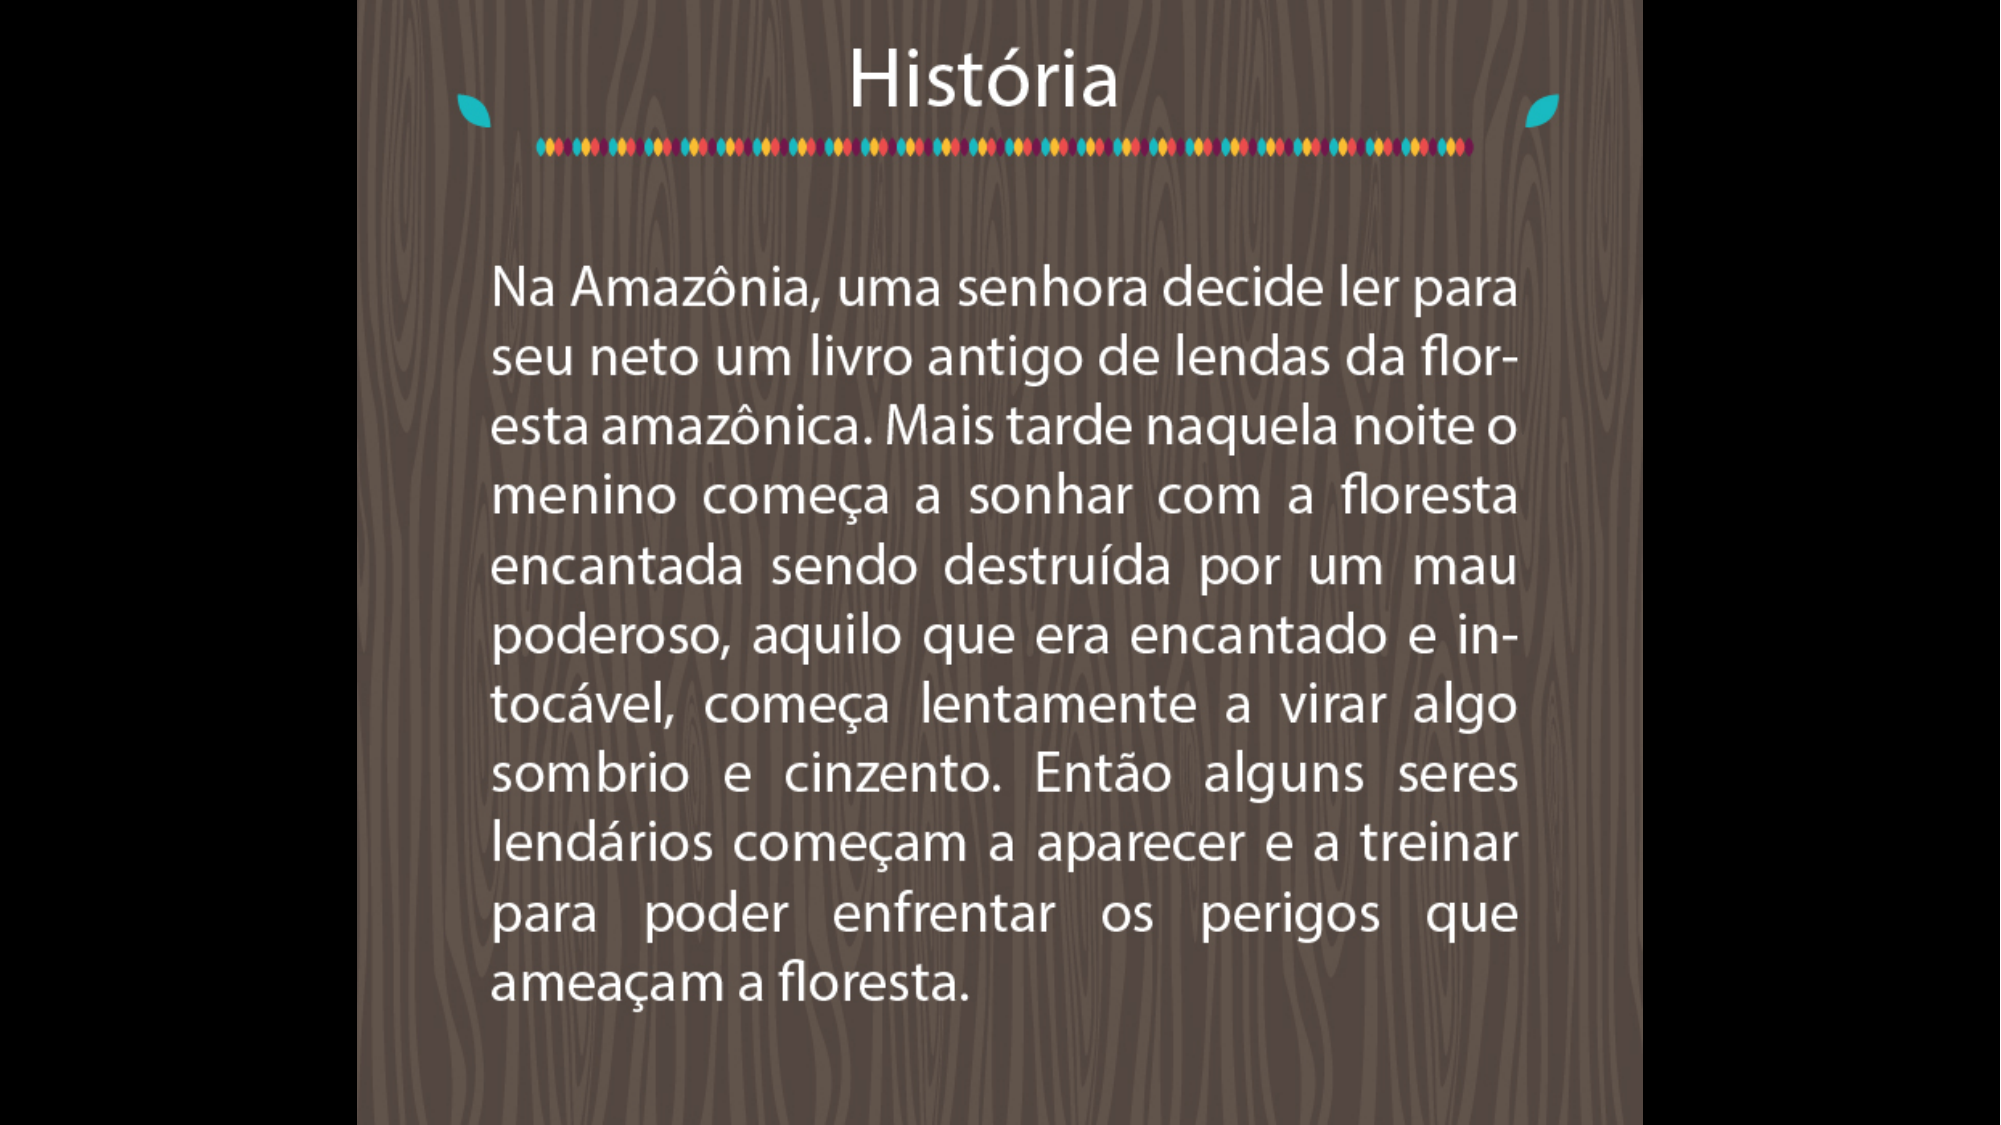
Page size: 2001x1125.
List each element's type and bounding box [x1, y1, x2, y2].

picture [357, 0, 1643, 1125]
